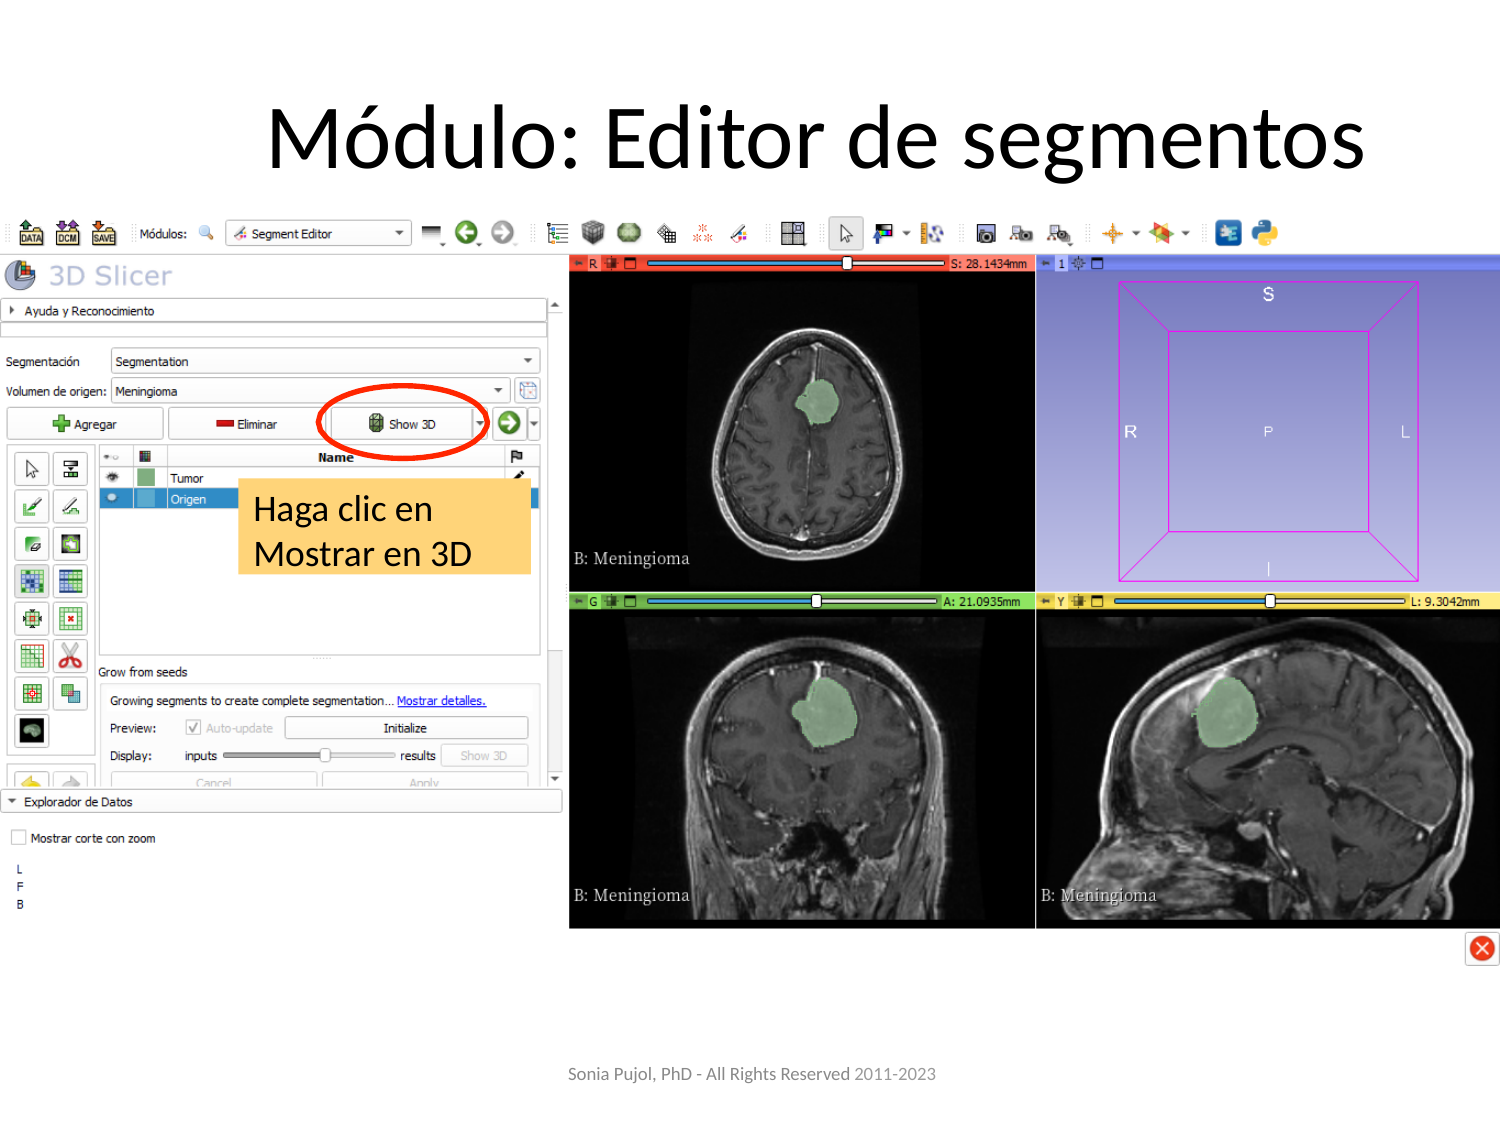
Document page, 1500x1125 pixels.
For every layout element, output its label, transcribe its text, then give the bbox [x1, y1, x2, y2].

text_box Sonia Pujol, PhD - All Rights Reserved 2011-2023 [565, 1059, 995, 1084]
title Módulo: Editor de segmentos [262, 74, 1452, 210]
picture [0, 212, 1500, 966]
